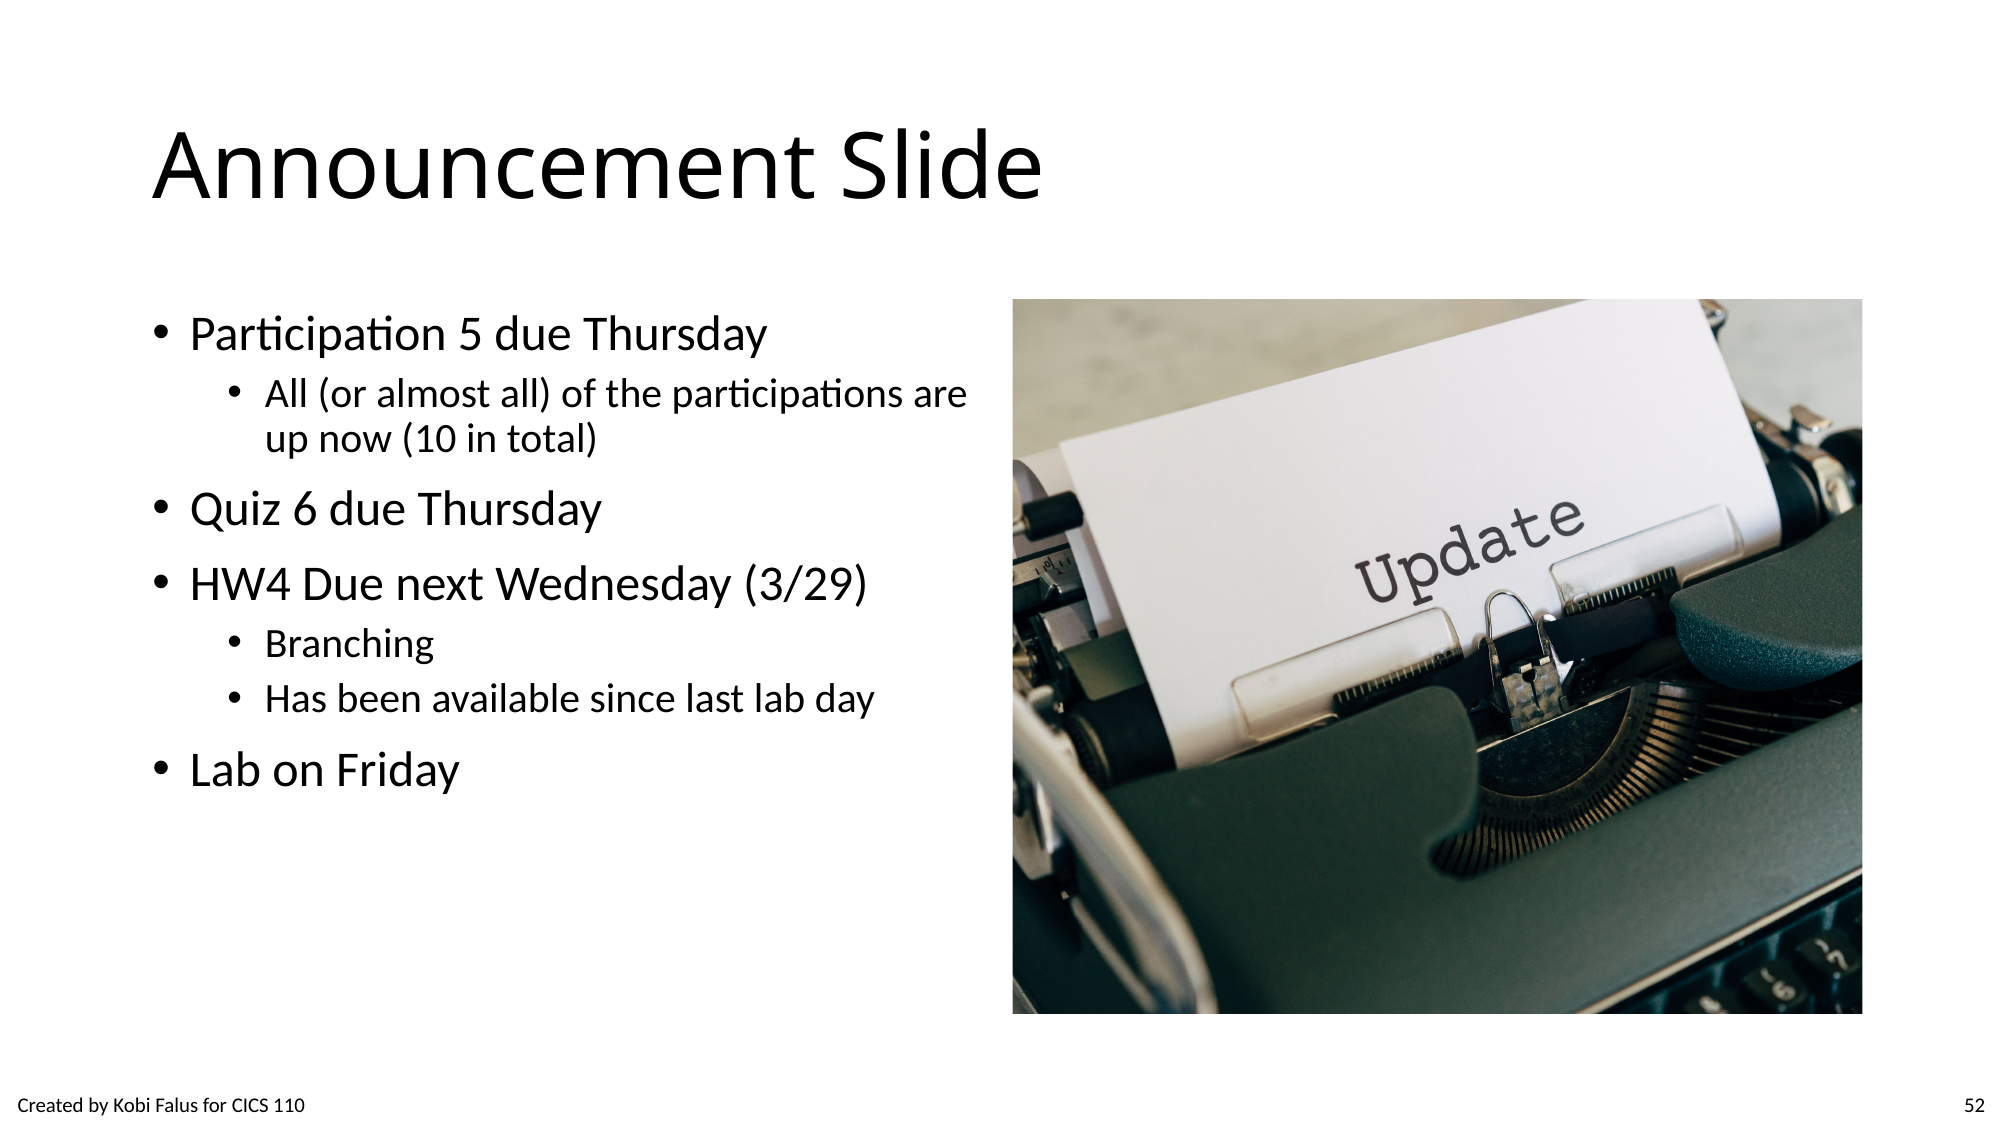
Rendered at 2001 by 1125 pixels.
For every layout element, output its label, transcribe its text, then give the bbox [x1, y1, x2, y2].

list Participation 5 due Thursday All (or almost all) of the participations are up now (10 in total) Quiz 6 due Thursday HW4 Due next Wednesday (3/29) Branching Has been available since last lab day Lab on Friday [137, 299, 988, 1014]
title Announcement Slide [137, 59, 1863, 278]
picture [1012, 299, 1863, 1014]
